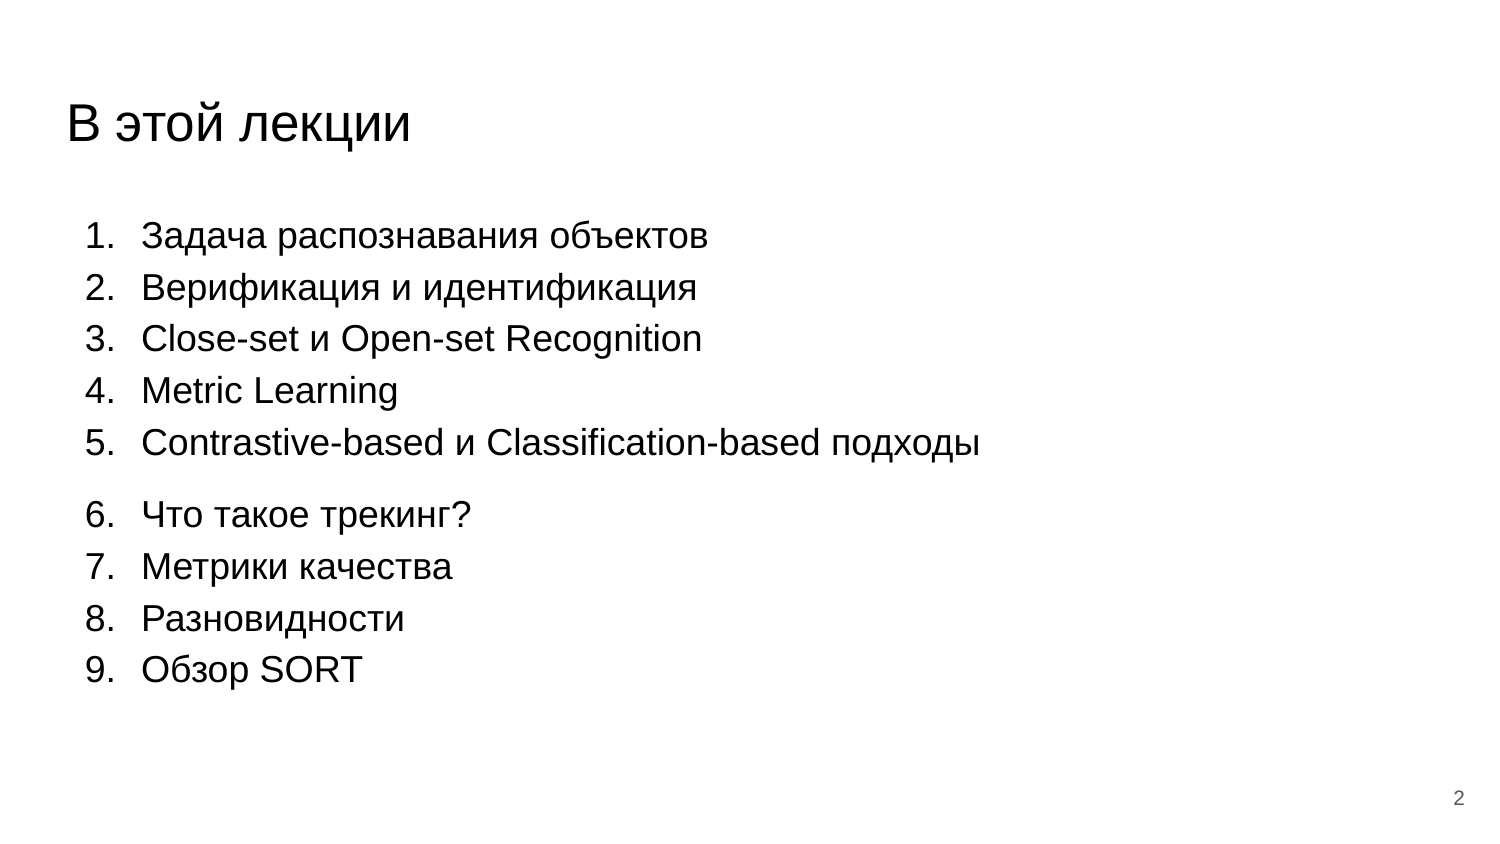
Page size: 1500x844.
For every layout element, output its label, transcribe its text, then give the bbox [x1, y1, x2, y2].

title В этой лекции [51, 72, 1449, 167]
slide_number ‹#› [1389, 764, 1480, 830]
list Задача распознавания объектов Верификация и идентификация Close-set и Open-set Recognition Metric Learning Contrastive-based и Classification-based подходы Что такое трекинг? Метрики качества Разновидности Обзор SORT [51, 189, 1449, 750]
